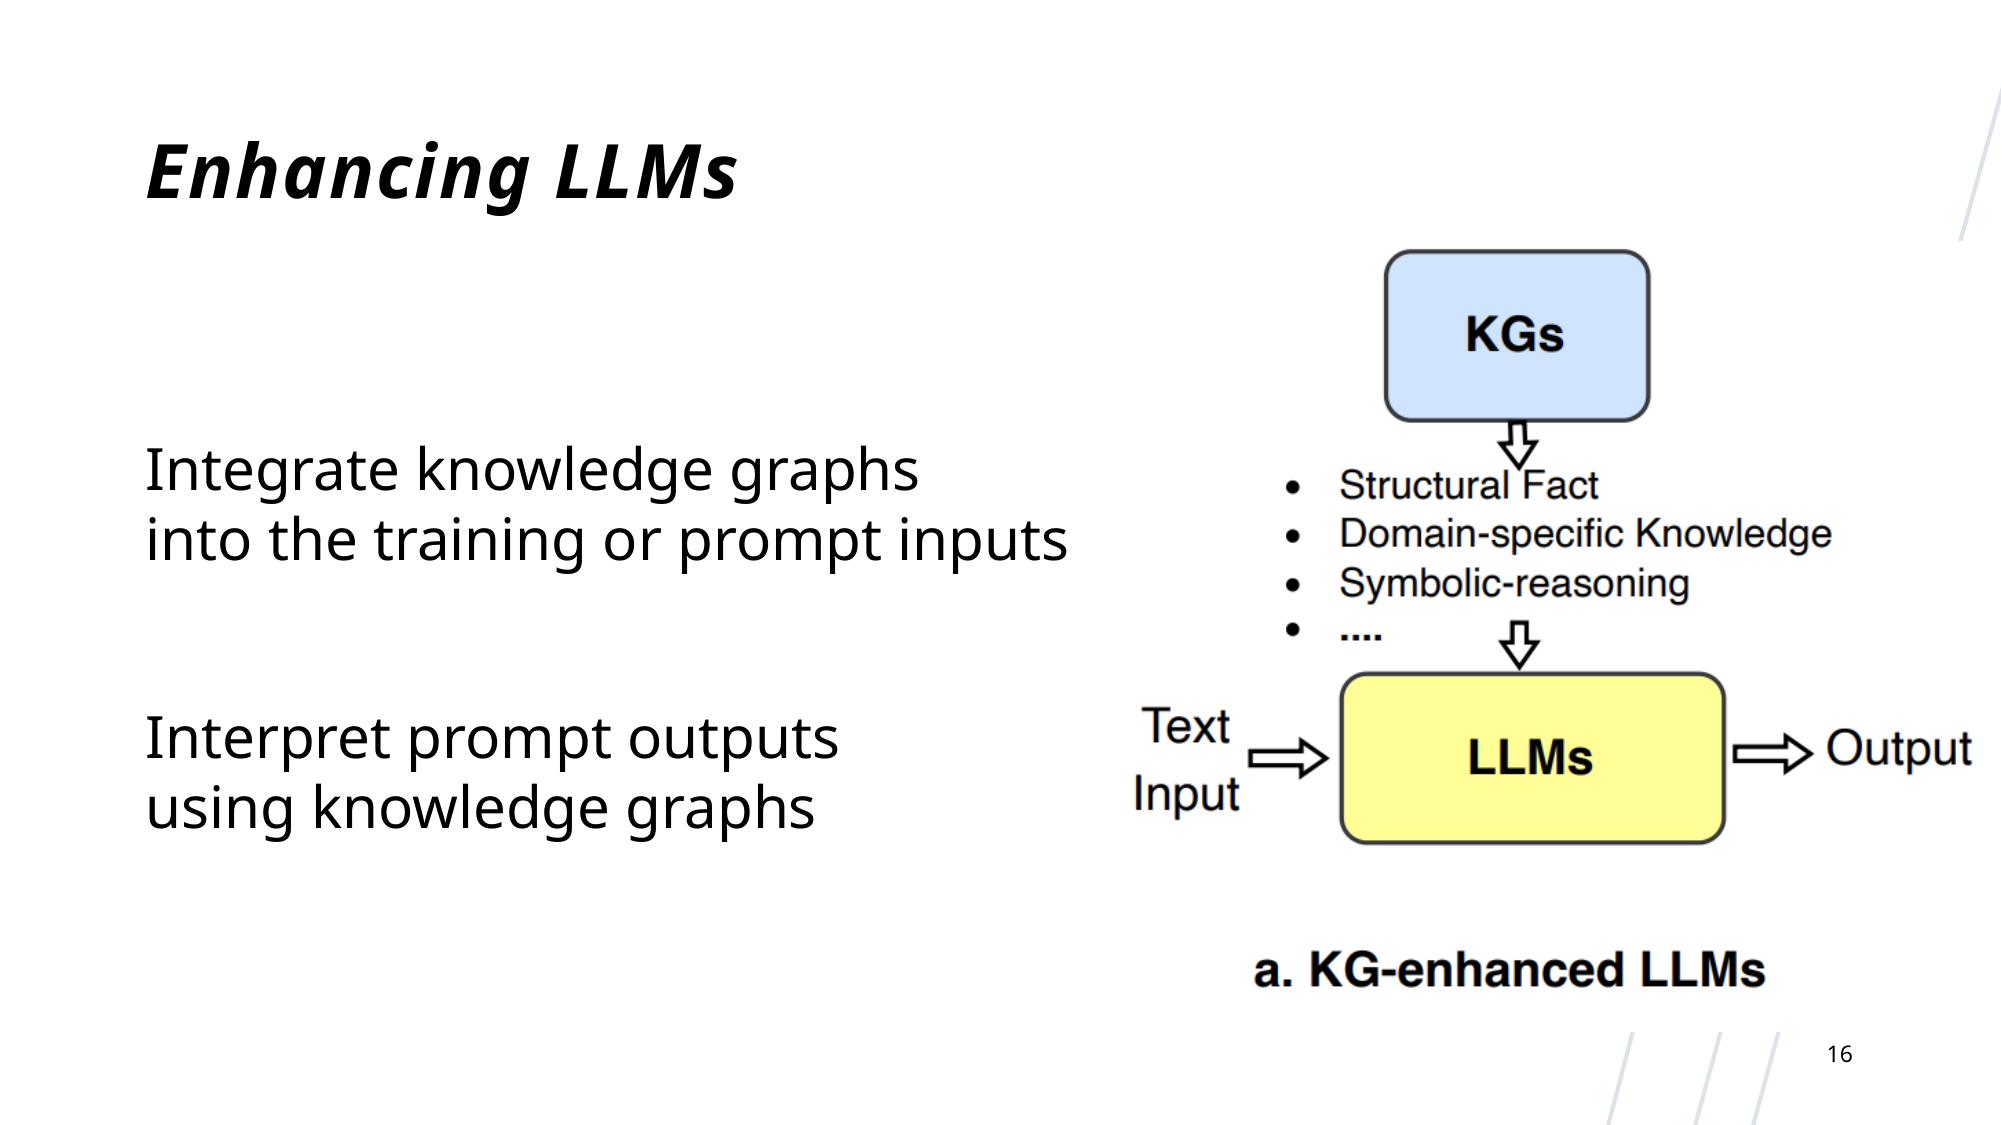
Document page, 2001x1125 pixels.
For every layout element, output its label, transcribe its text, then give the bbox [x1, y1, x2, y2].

list Integrate knowledge graphs into the training or prompt inputs Interpret prompt outputs using knowledge graphs [130, 325, 1713, 1092]
slide_number 16 [1766, 1041, 1868, 1092]
picture [1099, 241, 2000, 1125]
title Enhancing LLMs [130, 67, 1868, 223]
